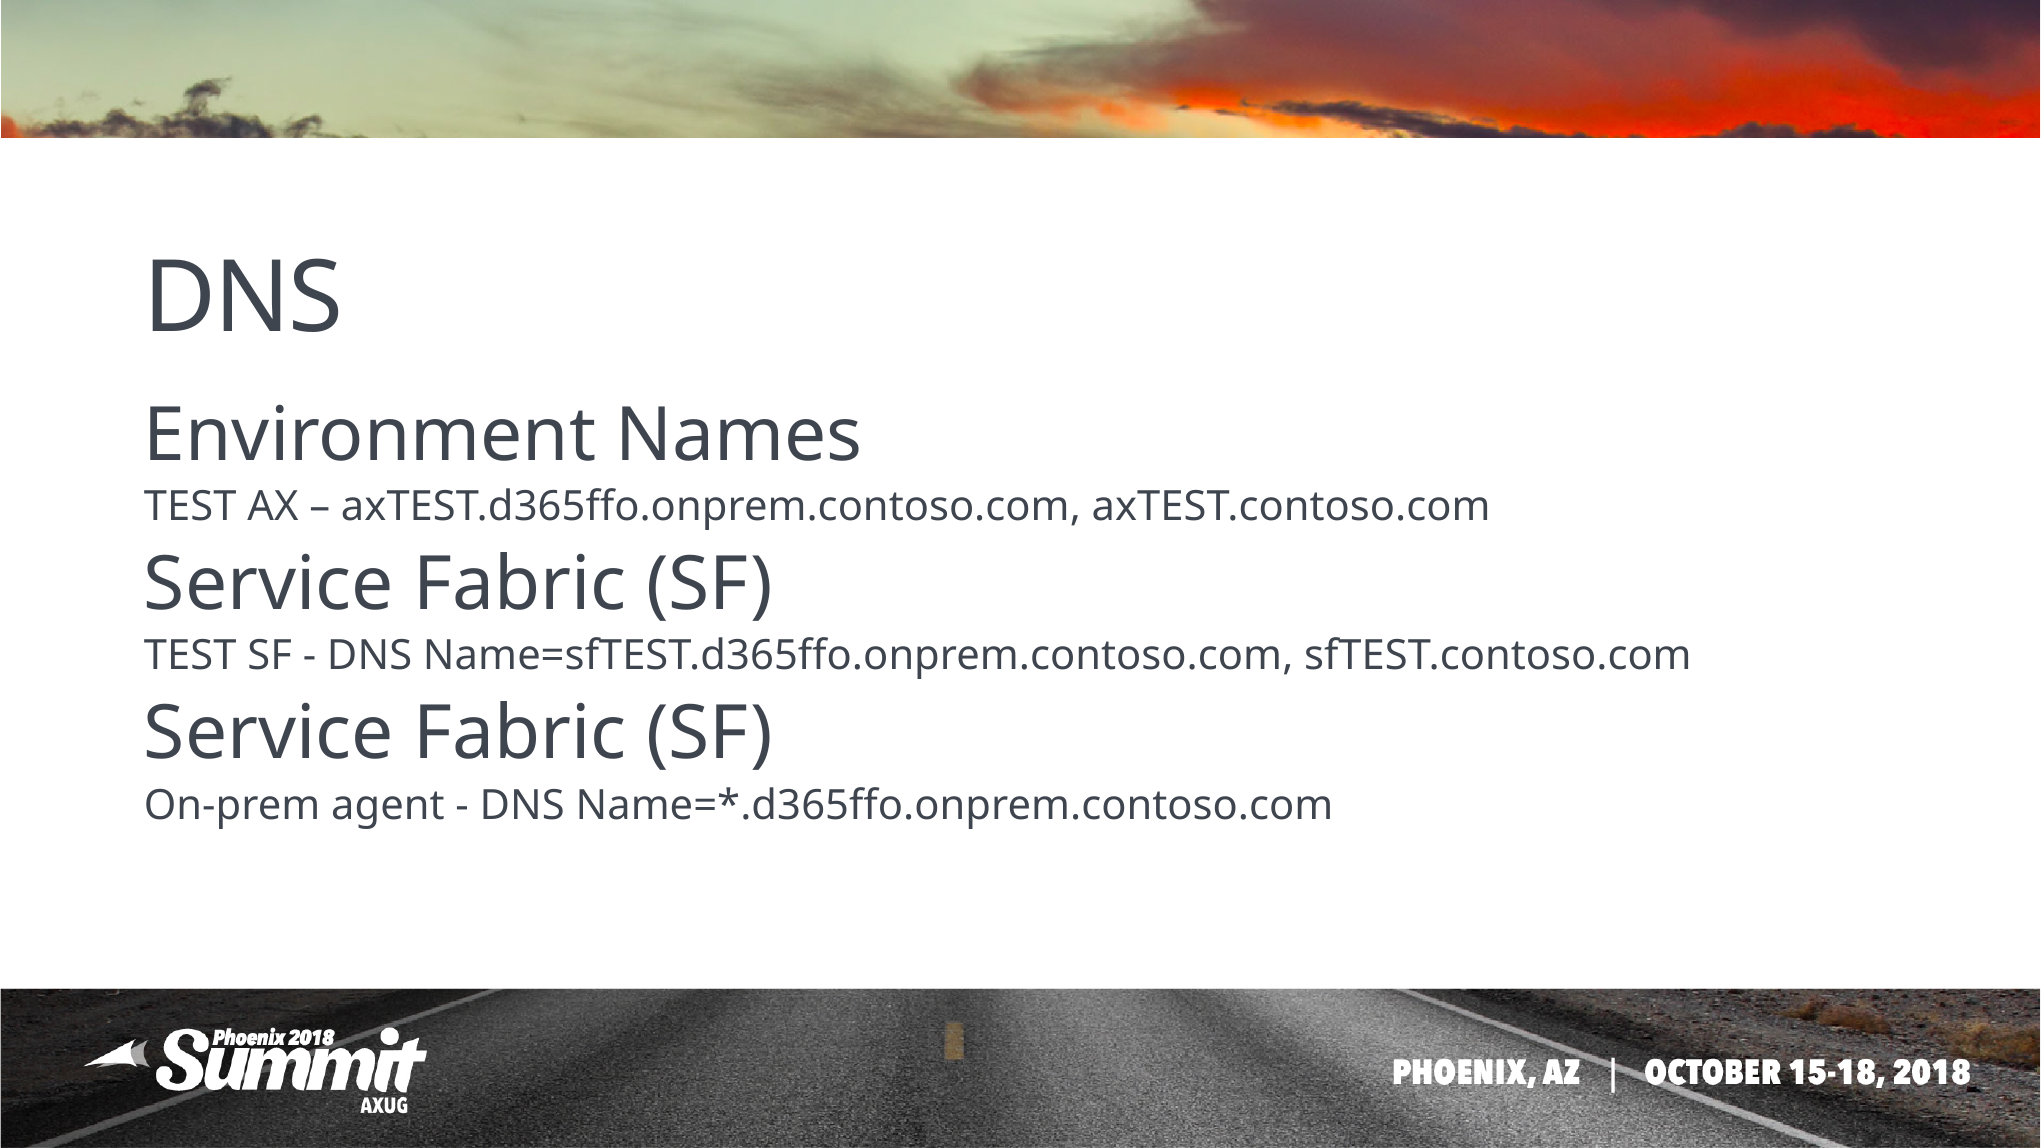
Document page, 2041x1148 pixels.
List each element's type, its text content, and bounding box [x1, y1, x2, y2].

picture [0, 0, 2041, 1148]
list Environment Names TEST AX – axTEST.d365ffo.onprem.contoso.com, axTEST.contoso.com Service Fabric (SF) TEST SF - DNS Name=sfTEST.d365ffo.onprem.contoso.com, sfTEST.contoso.com Service Fabric (SF) On-prem agent - DNS Name=*.d365ffo.onprem.contoso.com [120, 380, 1989, 915]
title DNS [120, 229, 1990, 381]
